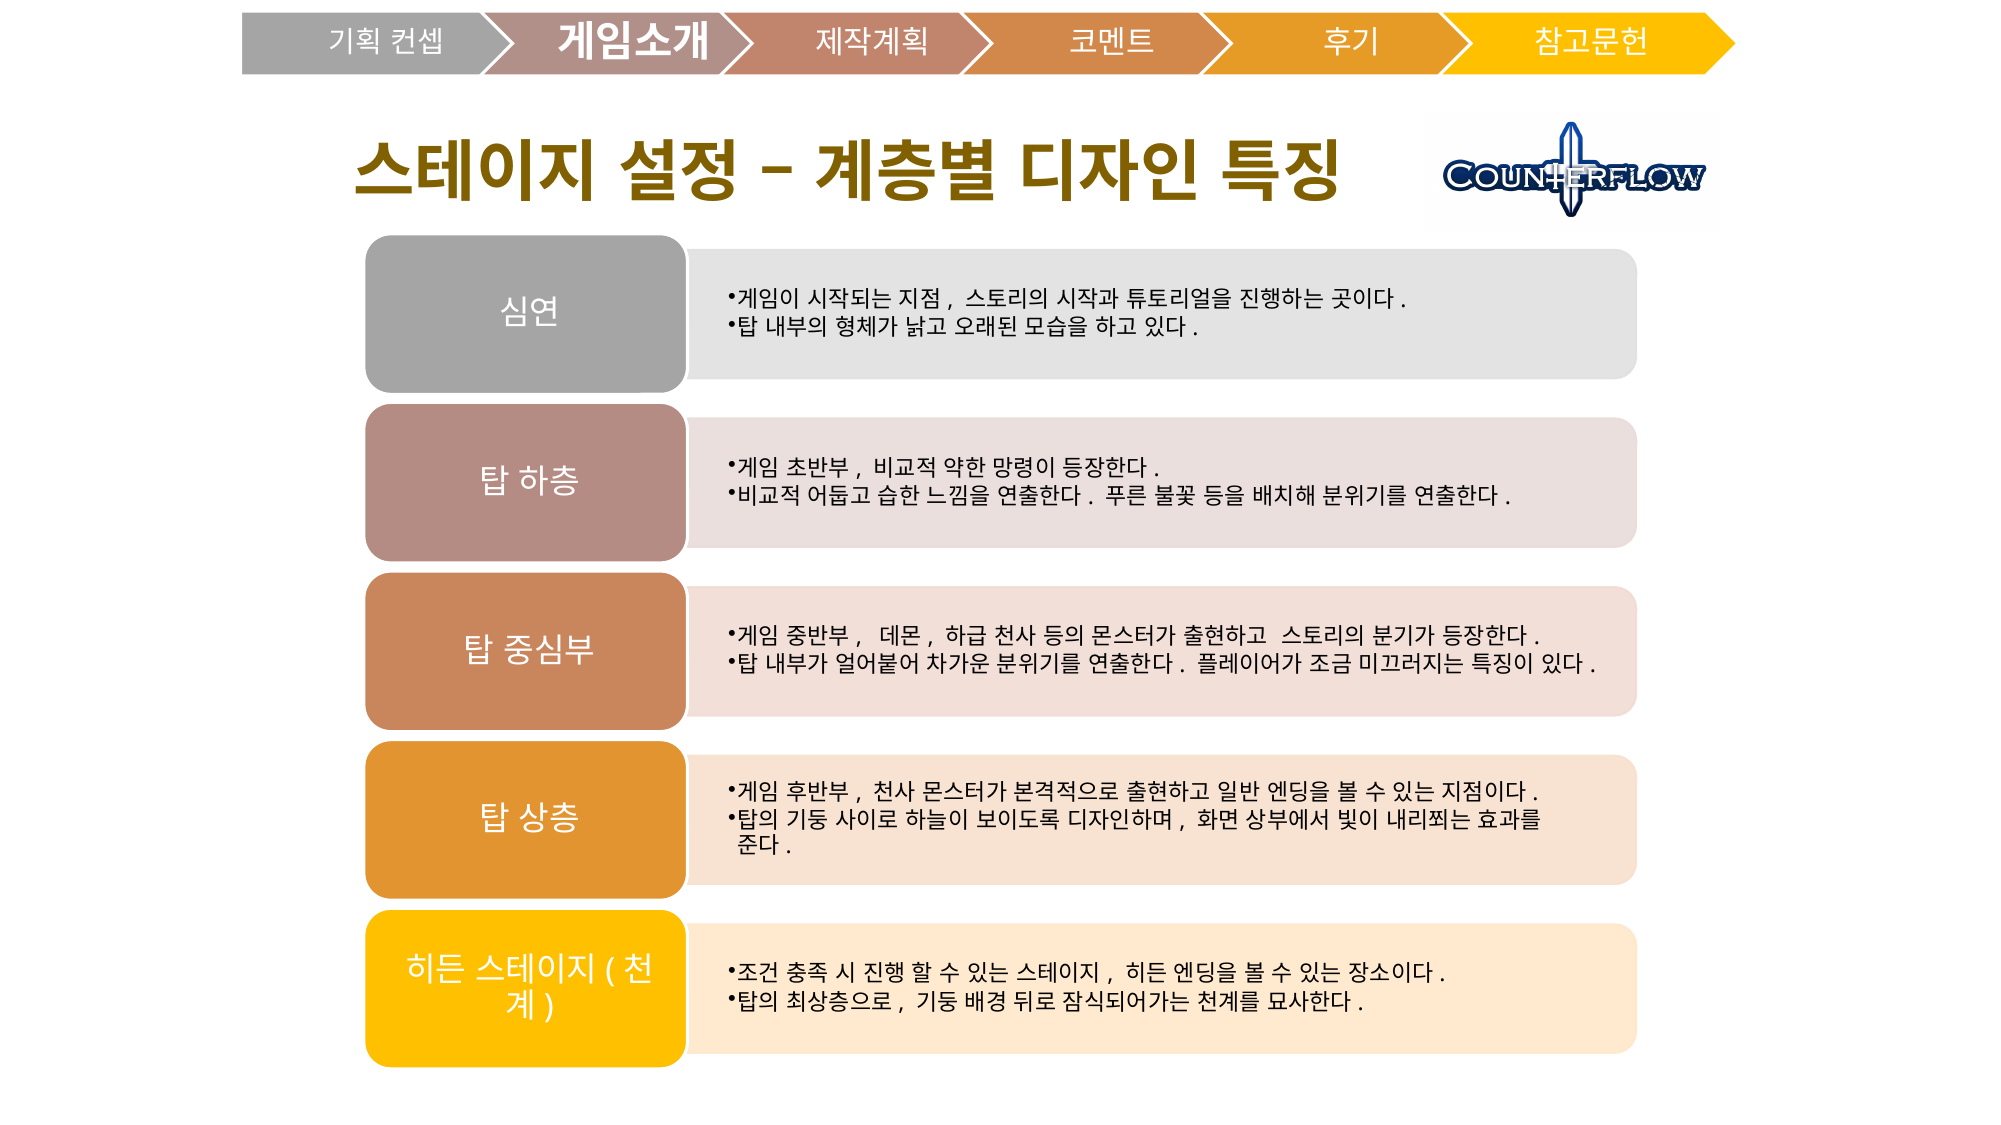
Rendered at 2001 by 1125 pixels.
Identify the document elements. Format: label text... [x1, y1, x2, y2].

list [1423, 109, 1719, 234]
text_box 스테이지 설정 – 계층별 디자인 특징 [338, 121, 1423, 217]
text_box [240, 10, 1739, 76]
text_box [363, 233, 1637, 1070]
